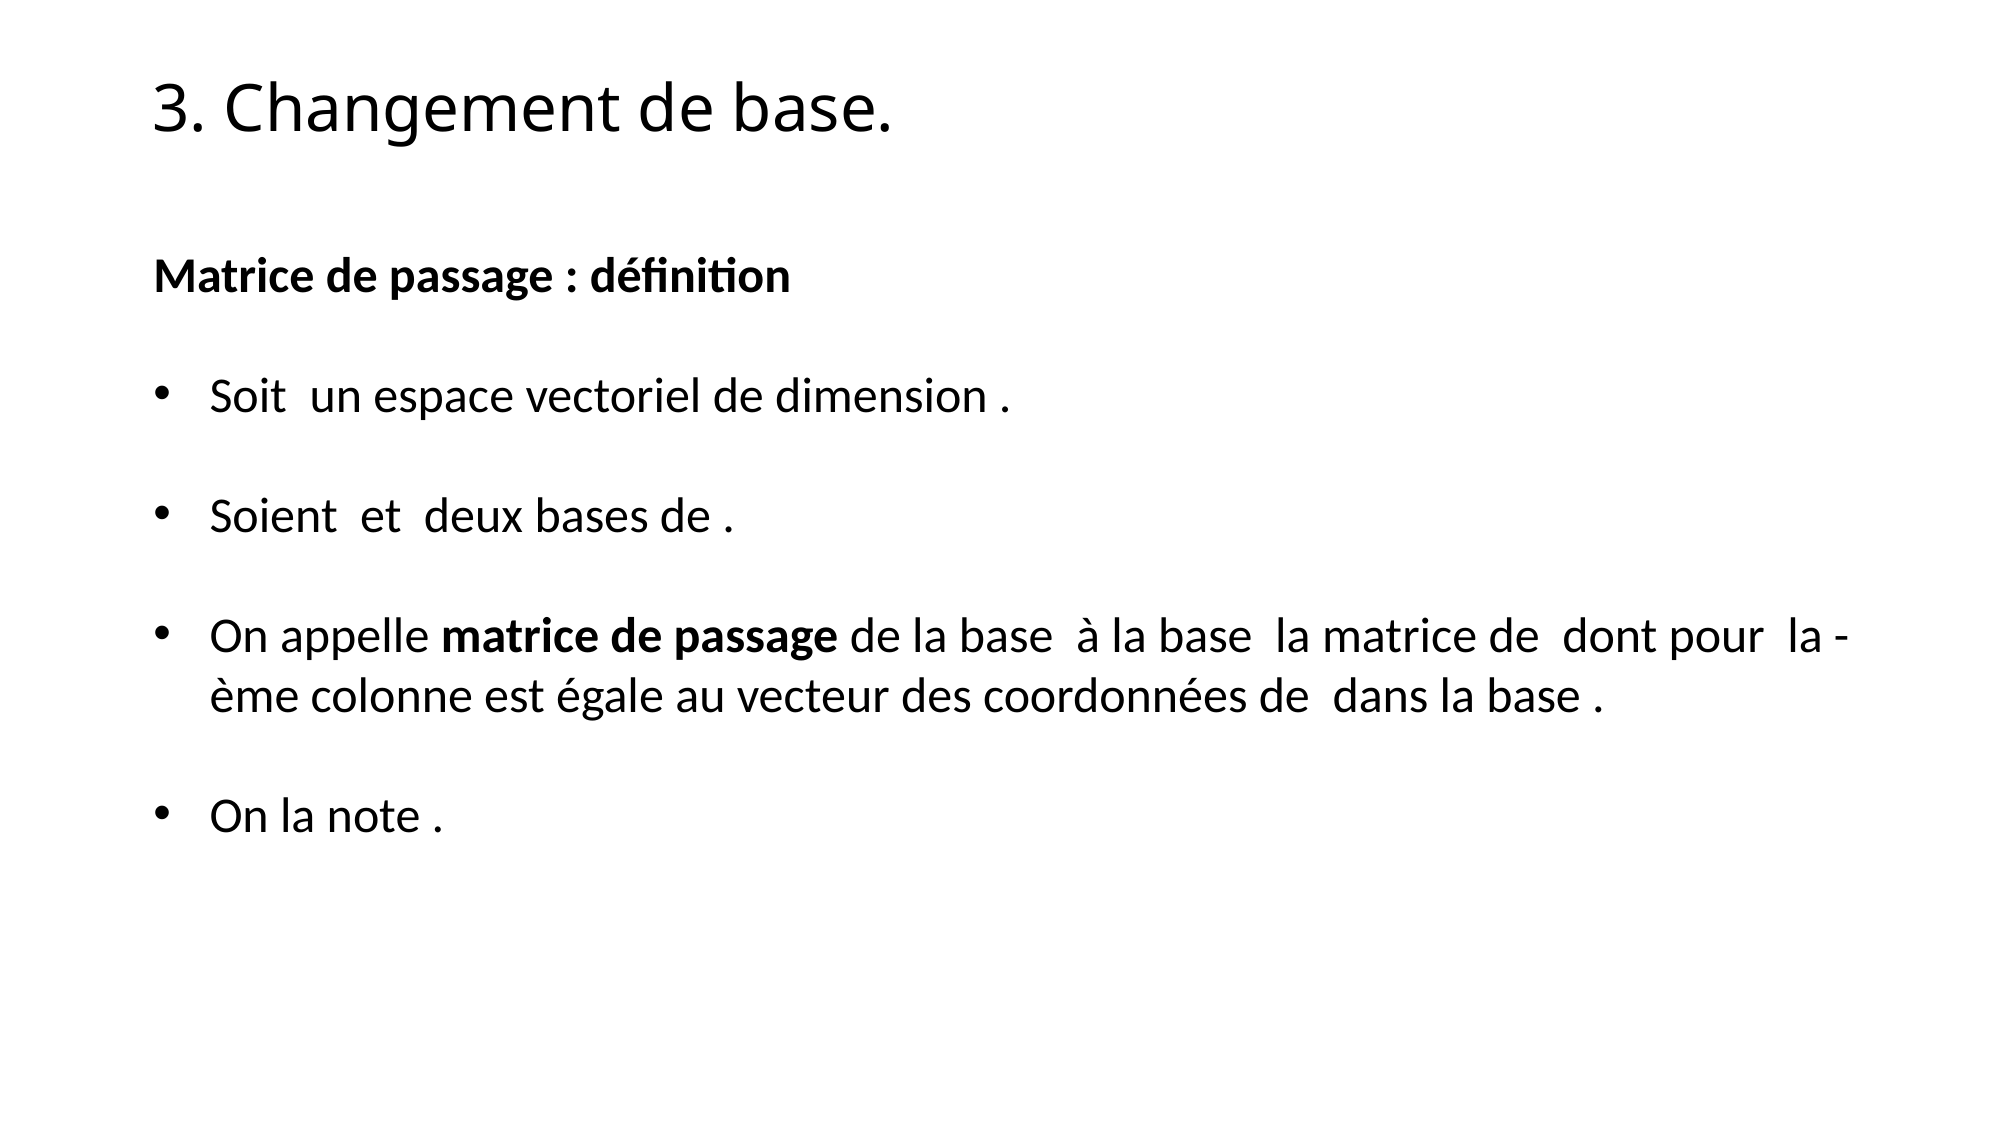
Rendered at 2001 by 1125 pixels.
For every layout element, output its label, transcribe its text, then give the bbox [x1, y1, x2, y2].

text_box 3. Changement de base. [137, 59, 1863, 155]
